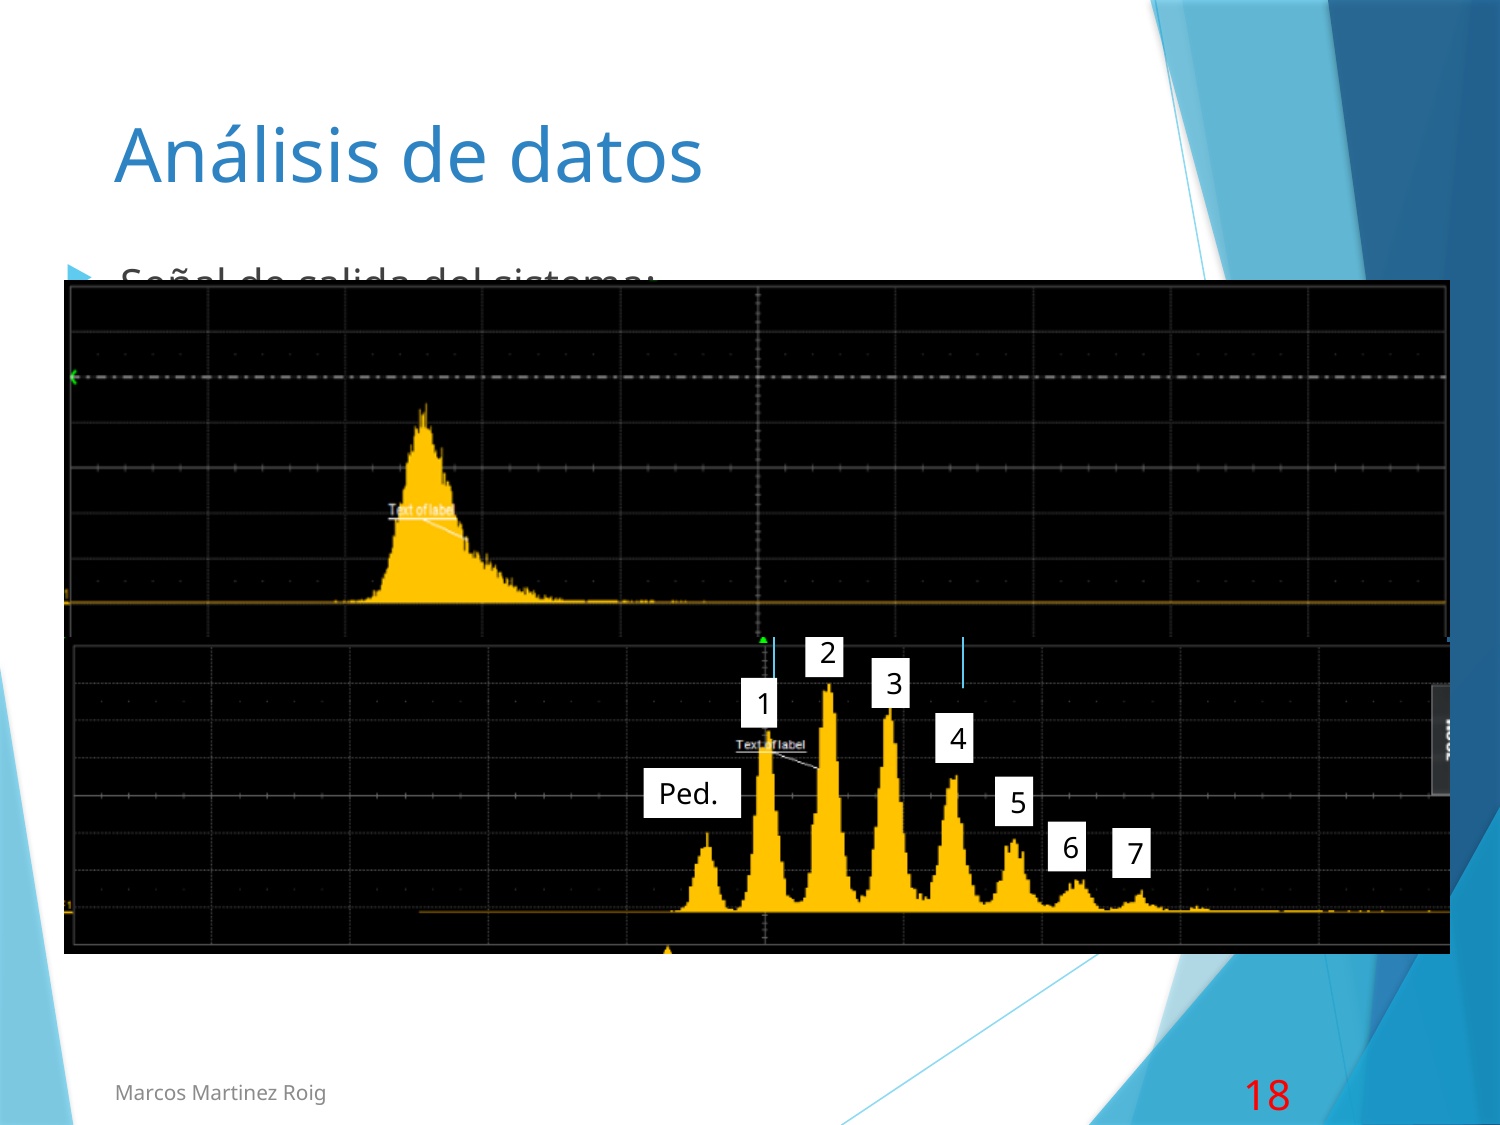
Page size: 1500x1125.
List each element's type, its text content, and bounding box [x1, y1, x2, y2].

title Análisis de datos [99, 99, 1142, 279]
footer Marcos Martinez Roig [99, 1061, 859, 1122]
picture [63, 279, 1450, 955]
slide_number 18 [1222, 1063, 1307, 1124]
